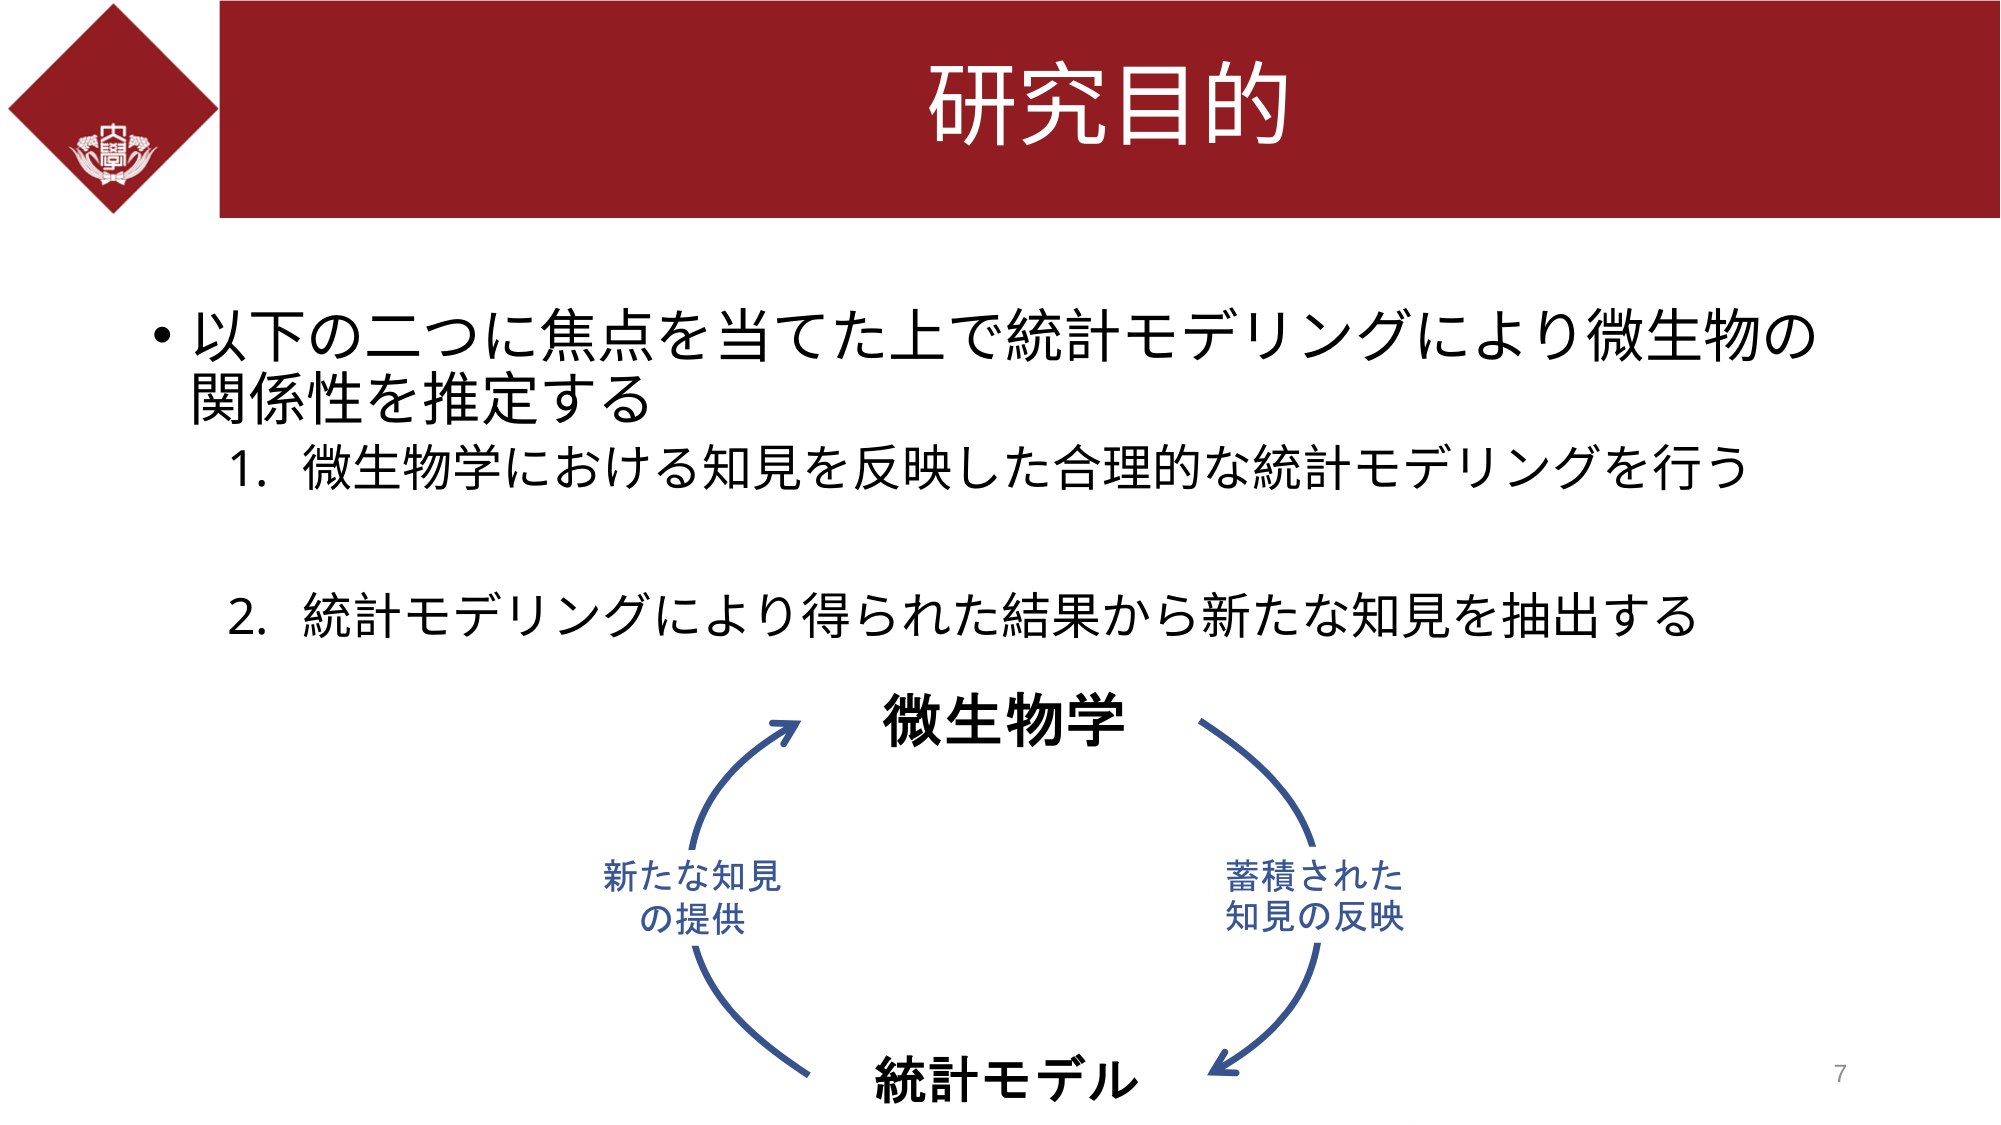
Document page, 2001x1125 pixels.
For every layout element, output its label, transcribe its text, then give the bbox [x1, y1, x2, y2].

picture [0, 0, 224, 221]
title 研究目的 [219, 0, 2000, 218]
list 以下の二つに焦点を当てた上で統計モデリングにより微生物の関係性を推定する 微生物学における知見を反映した合理的な統計モデリングを行う 統計モデリングにより得られた結果から新たな知見を抽出する [137, 299, 1863, 1014]
picture [594, 676, 1413, 1125]
slide_number 7 [1413, 1042, 1863, 1103]
